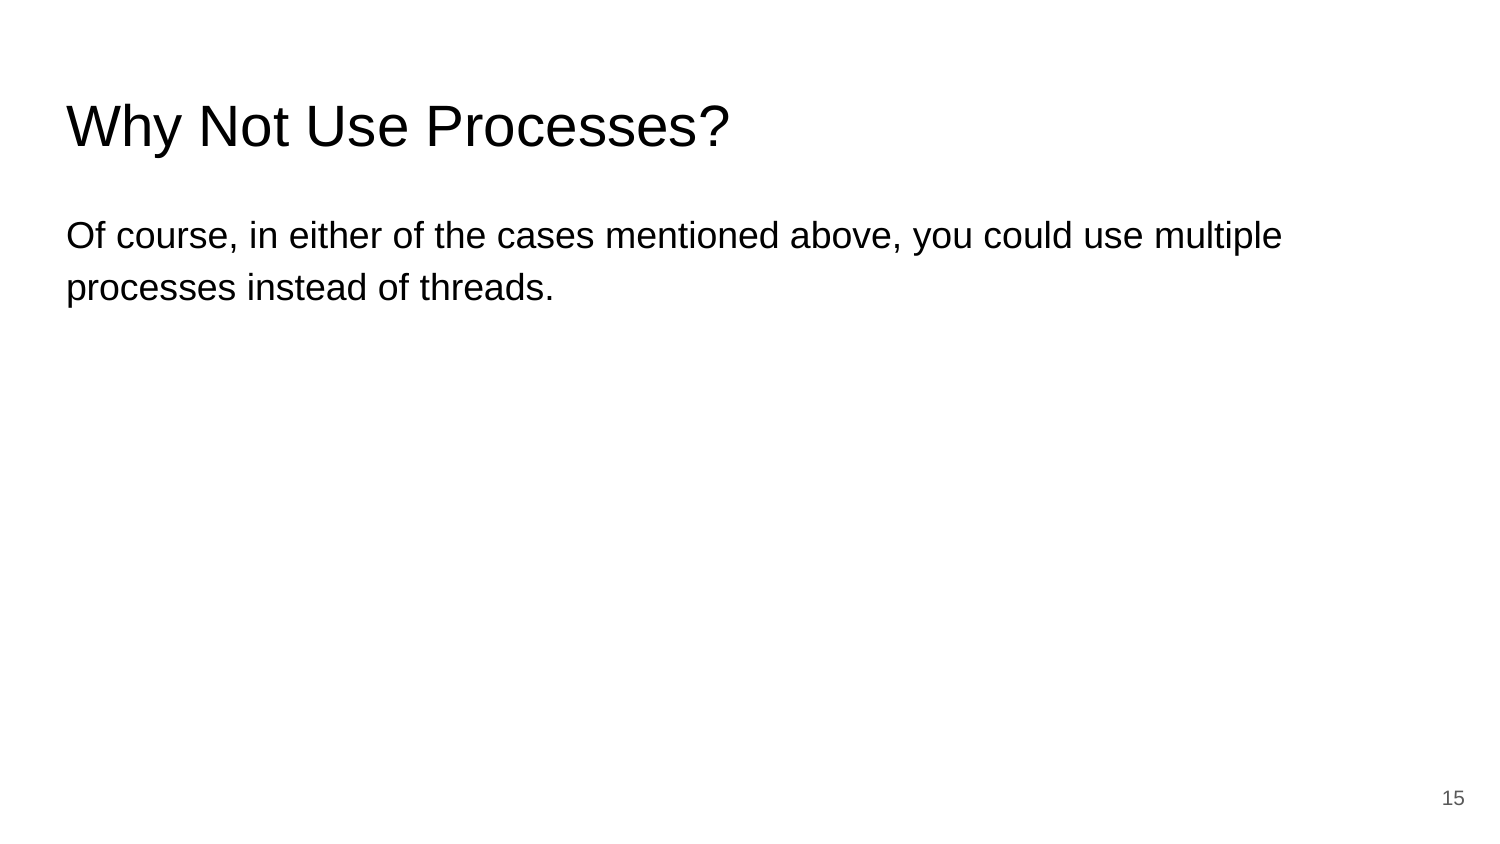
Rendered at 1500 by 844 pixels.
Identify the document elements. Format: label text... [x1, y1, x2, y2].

title Why Not Use Processes? [51, 72, 1449, 167]
list Of course, in either of the cases mentioned above, you could use multiple processes instead of threads. [51, 189, 1449, 786]
slide_number 15 [1389, 764, 1480, 830]
